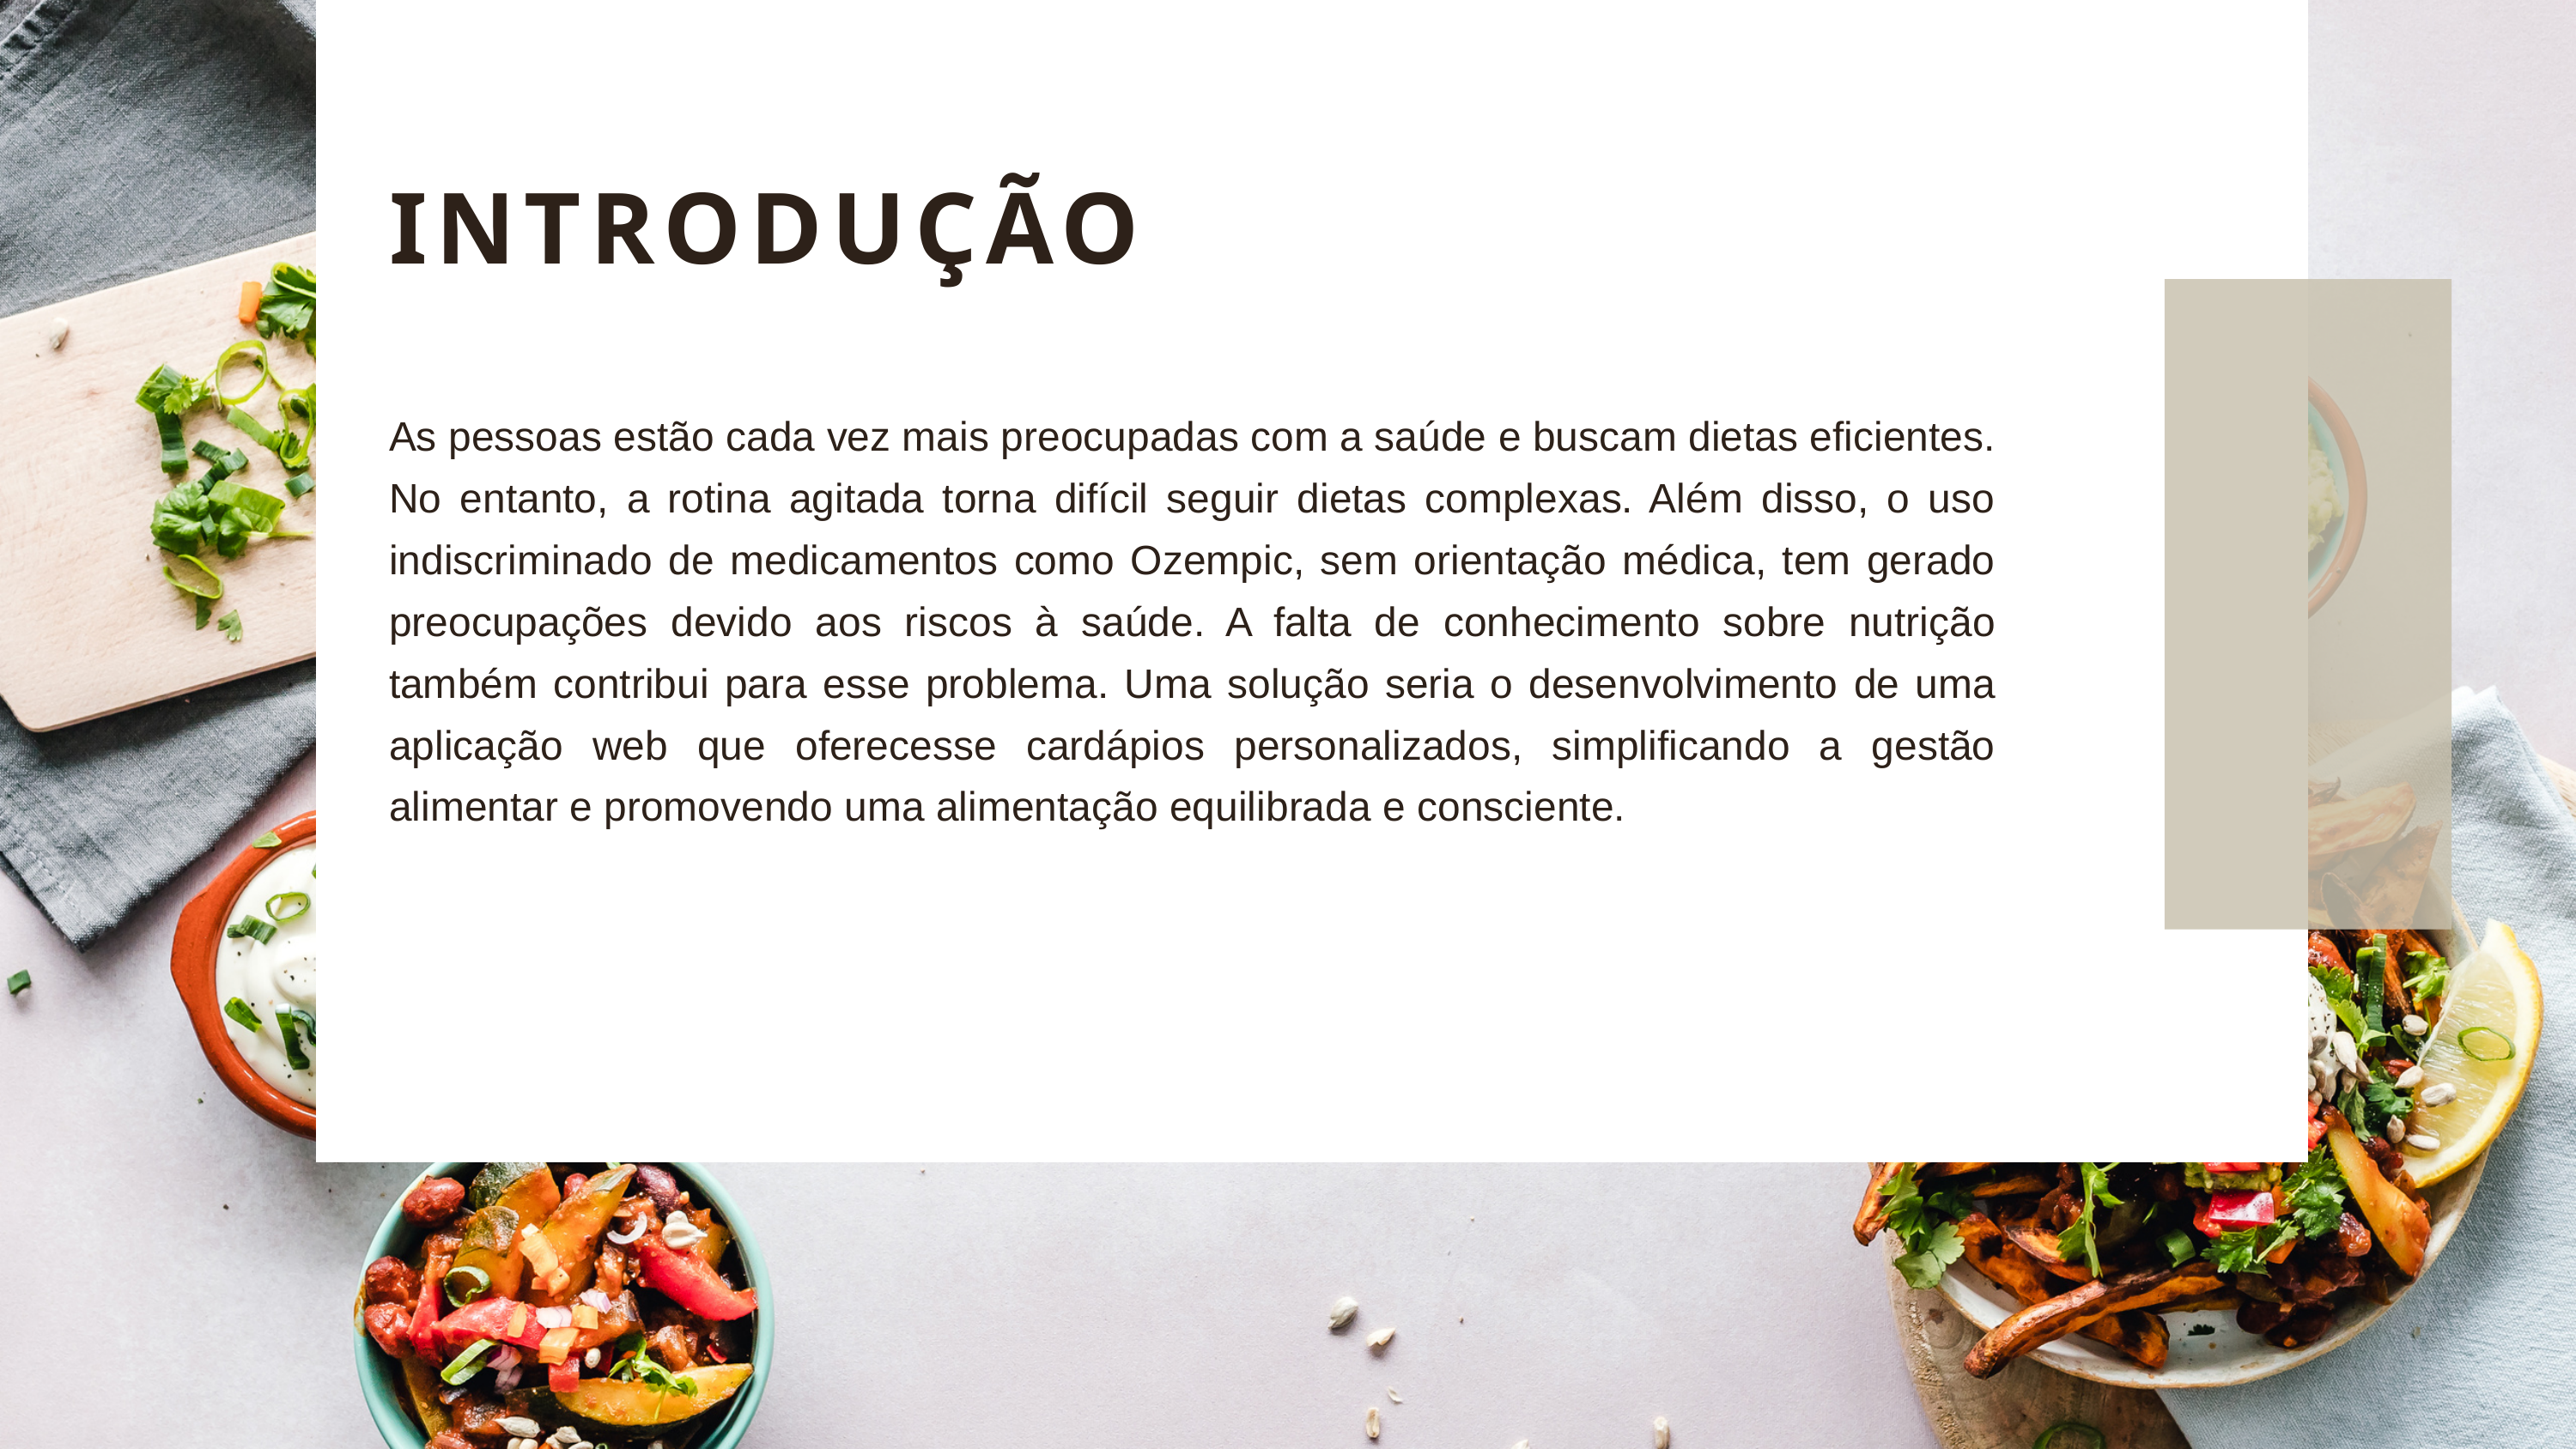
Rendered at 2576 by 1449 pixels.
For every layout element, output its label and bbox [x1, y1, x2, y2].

text_box [0, 0, 2576, 1449]
text_box [2164, 278, 2452, 930]
text_box [316, 0, 2309, 1163]
